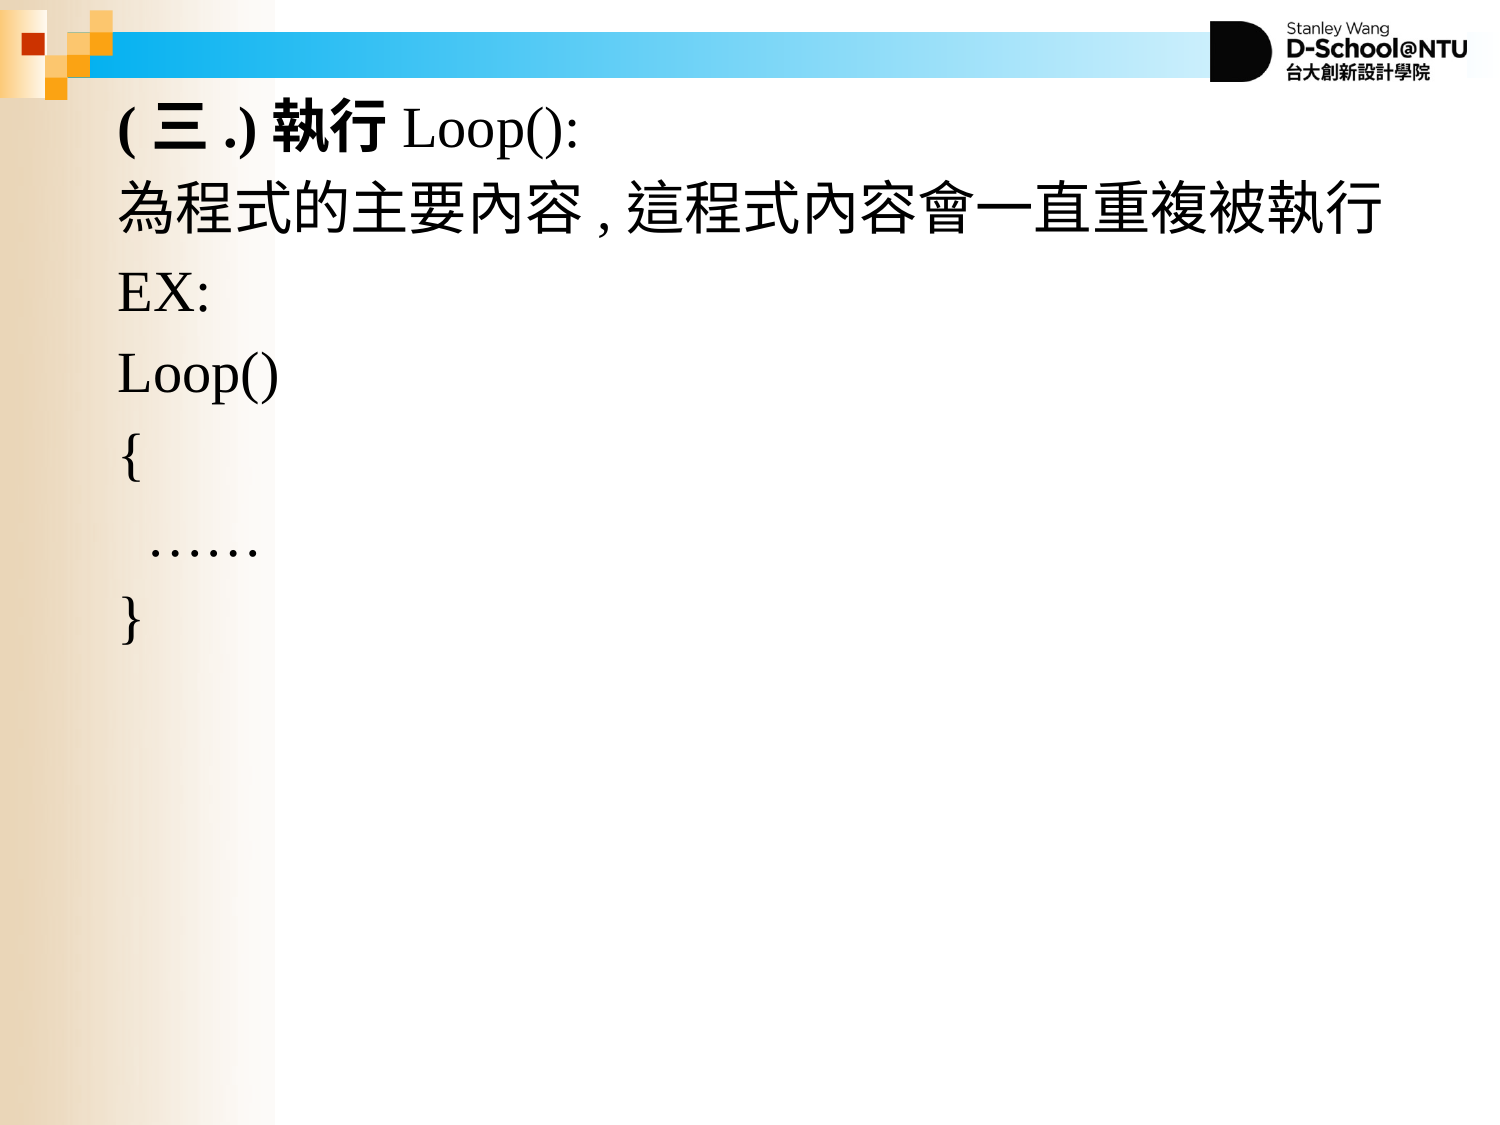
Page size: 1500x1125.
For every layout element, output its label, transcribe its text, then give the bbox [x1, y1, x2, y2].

list (三.)執行Loop(): 為程式的主要內容,這程式內容會一直重複被執行 EX: Loop() { …… } [75, 82, 1425, 1038]
picture [1210, 21, 1467, 82]
